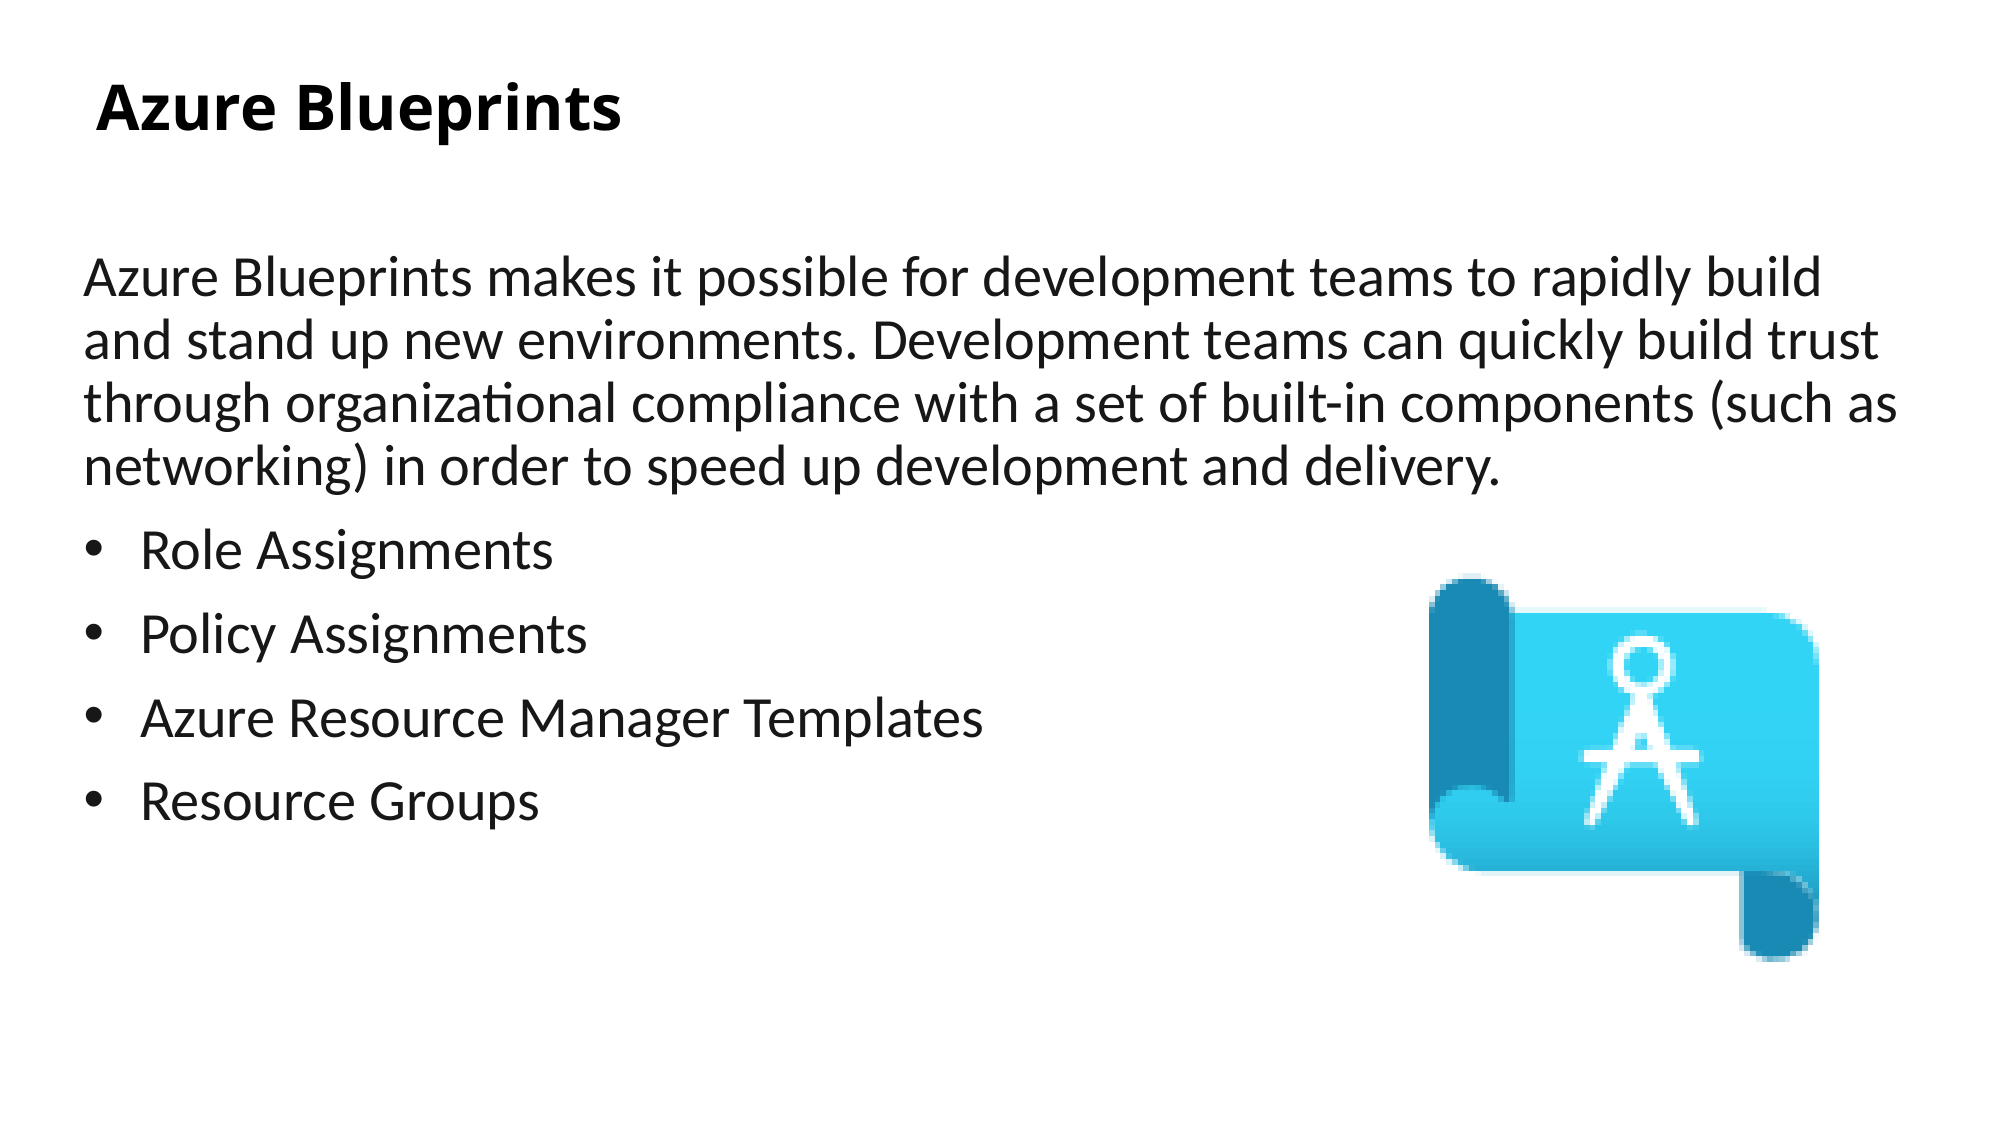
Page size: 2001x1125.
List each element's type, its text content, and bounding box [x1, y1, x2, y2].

text_box Azure Blueprints makes it possible for development teams to rapidly build and stand up new environments. Development teams can quickly build trust through organizational compliance with a set of built-in components (such as networking) in order to speed up development and delivery. Role Assignments Policy Assignments Azure Resource Manager Templates Resource Groups [68, 238, 1929, 841]
title Azure Blueprints [81, 54, 683, 166]
picture [1418, 562, 1831, 974]
